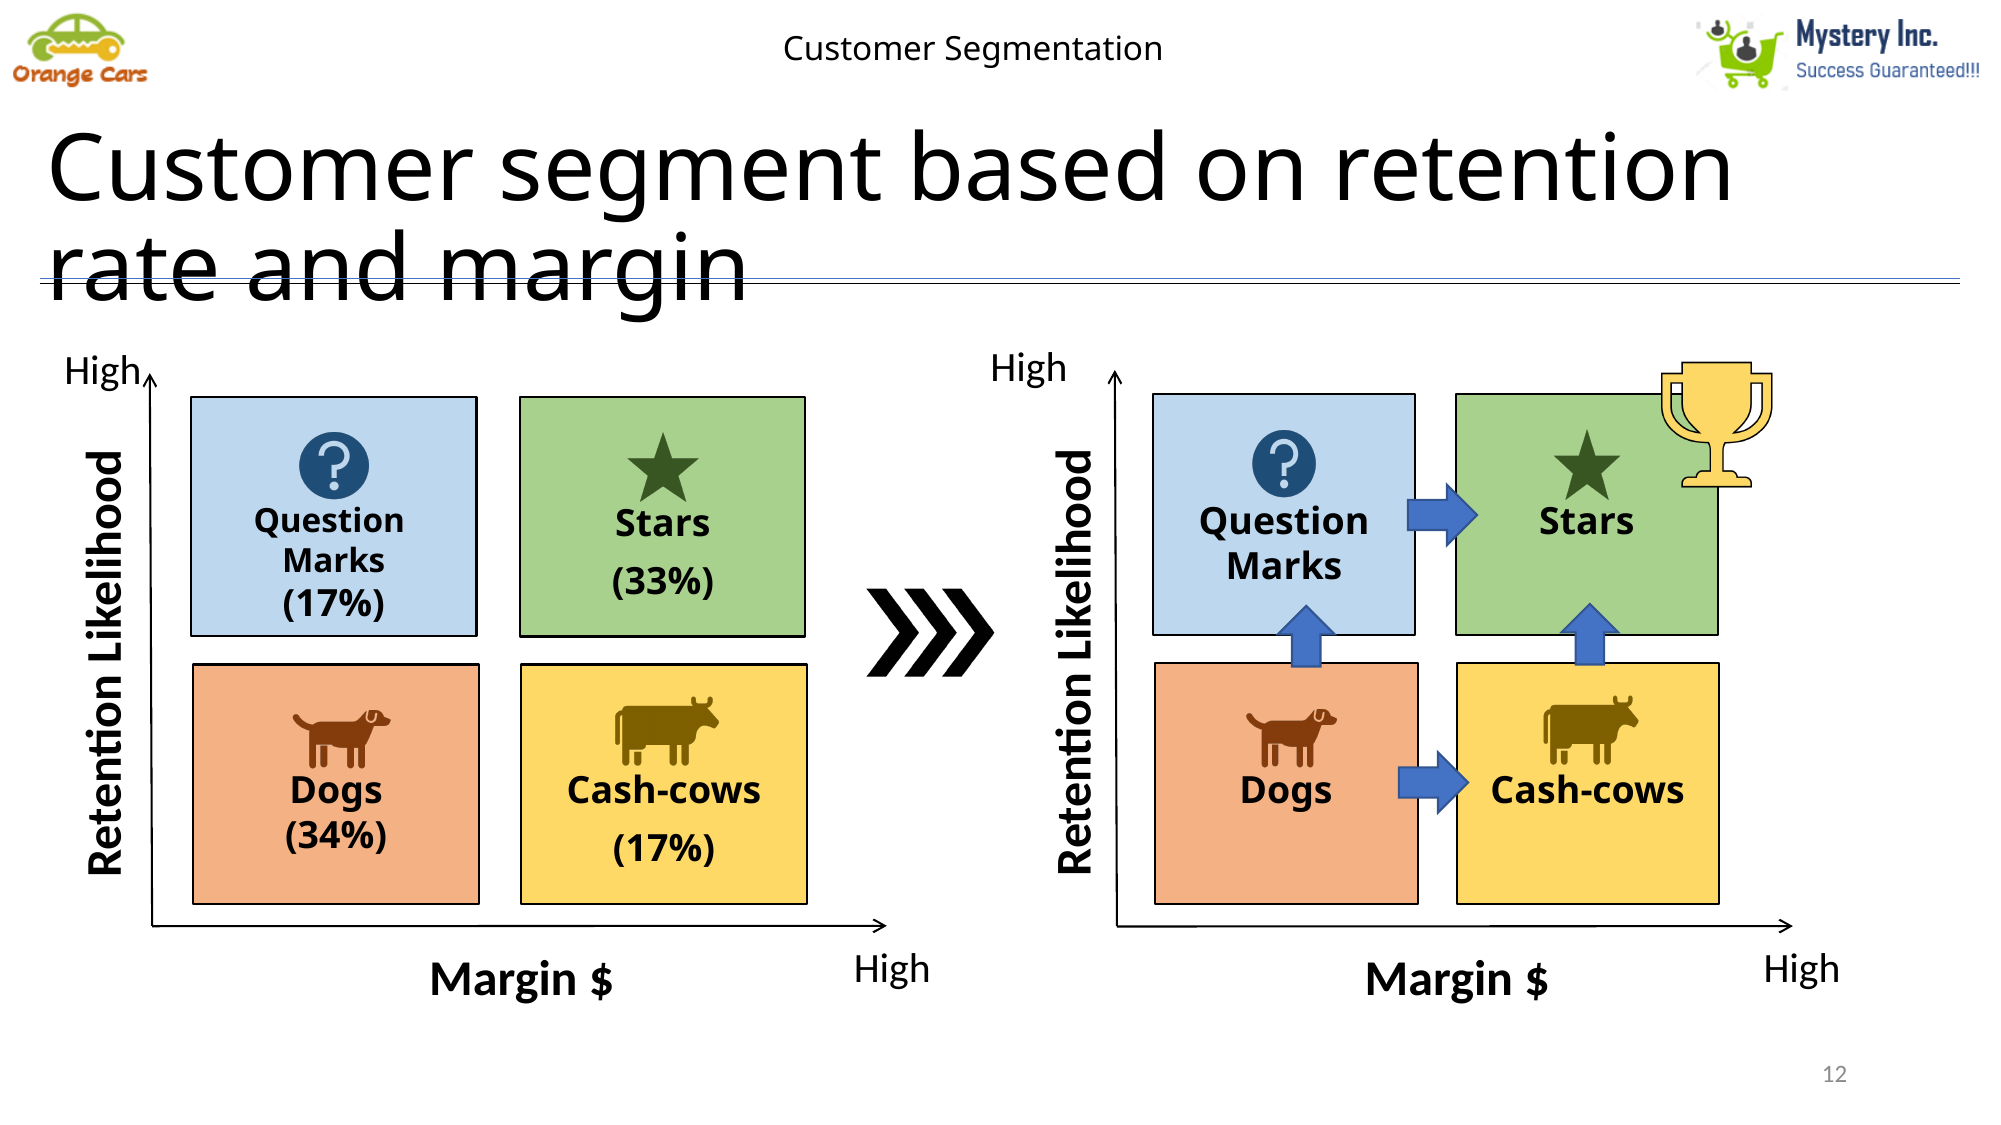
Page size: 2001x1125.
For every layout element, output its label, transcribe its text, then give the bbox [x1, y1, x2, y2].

slide_number 12 [1412, 1042, 1863, 1103]
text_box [854, 348, 1868, 1010]
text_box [49, 351, 854, 1009]
title Customer segment based on retention rate and margin [31, 111, 1757, 330]
picture [1641, 349, 1792, 500]
picture [1692, 0, 2000, 112]
text_box Customer Segmentation [768, 0, 1180, 74]
picture [13, 10, 152, 90]
